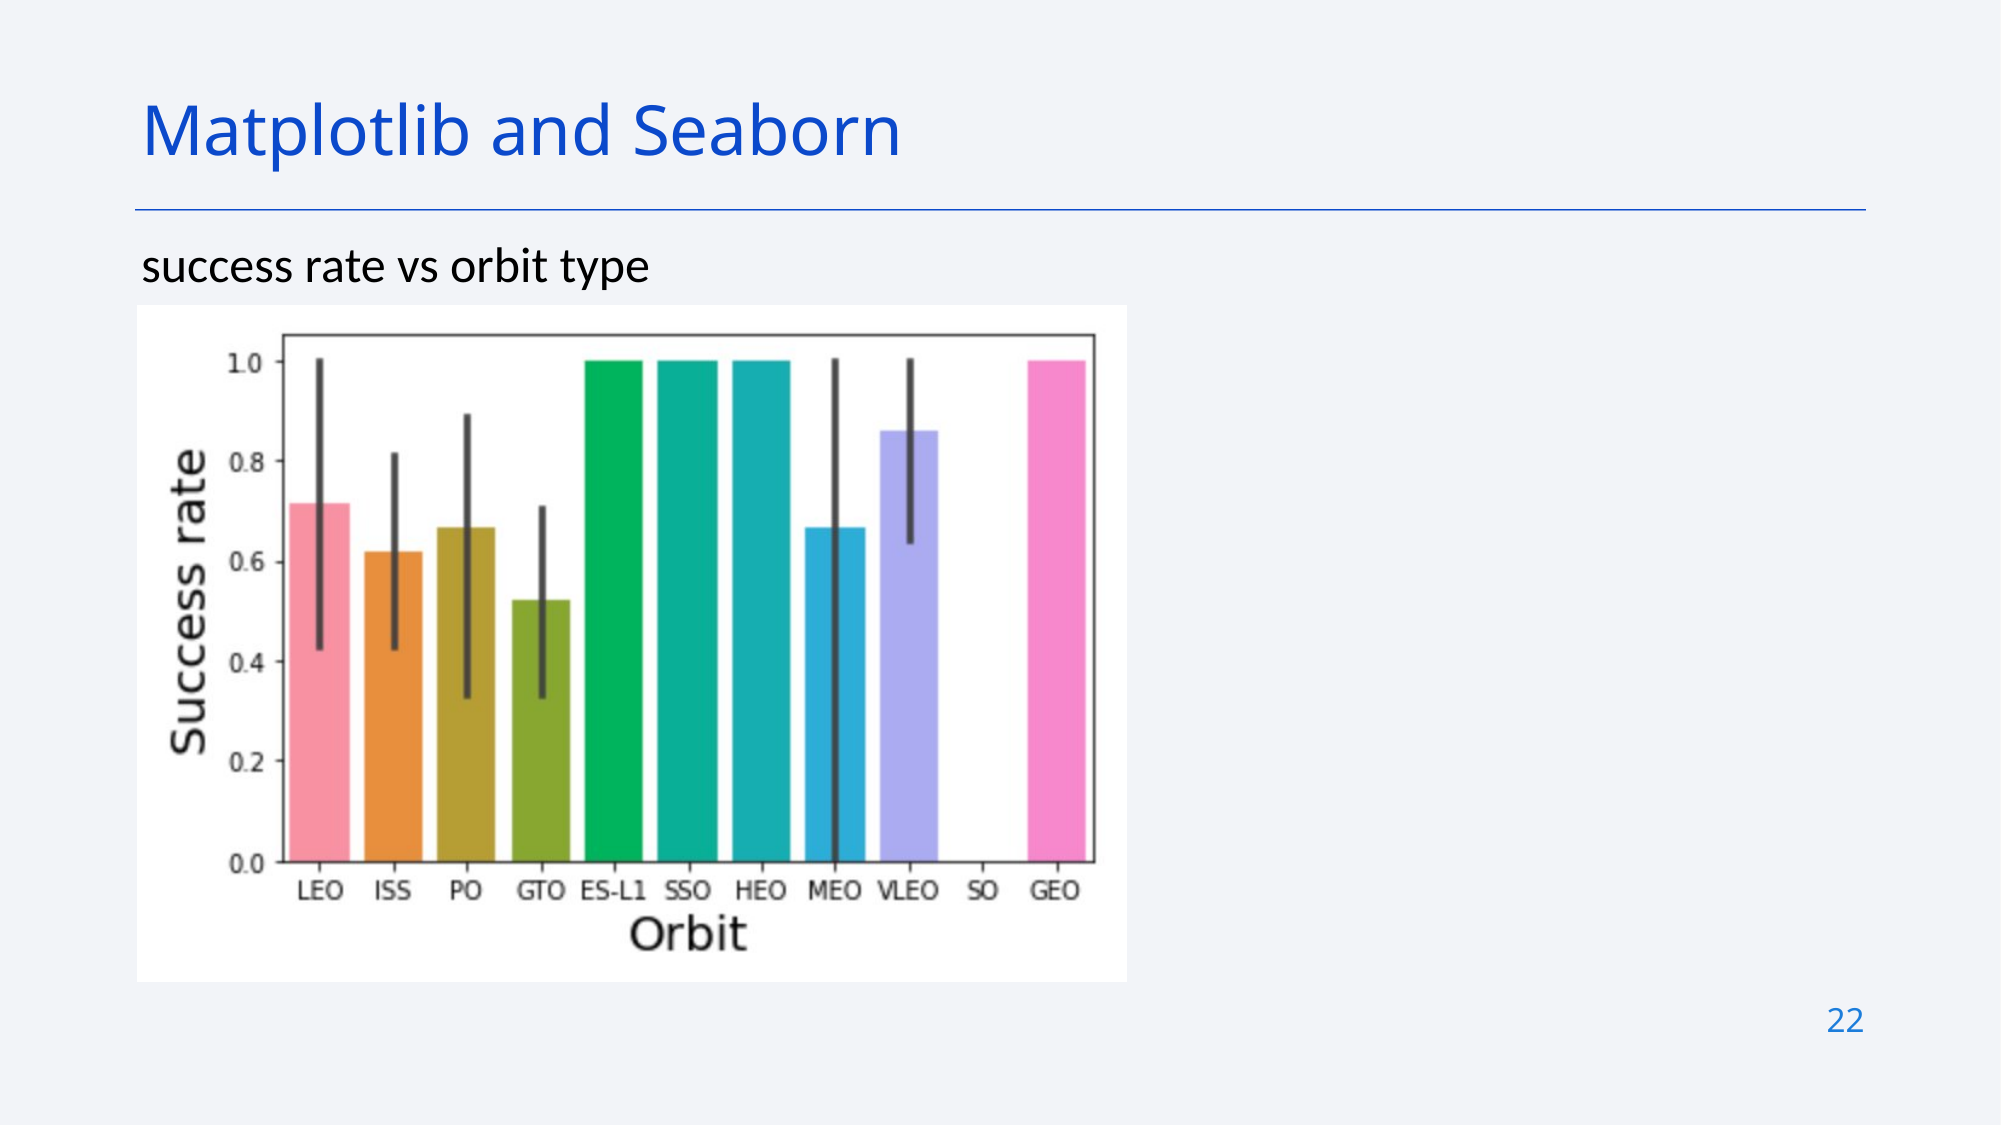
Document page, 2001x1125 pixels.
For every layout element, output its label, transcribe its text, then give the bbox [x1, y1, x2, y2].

list [126, 266, 1725, 1022]
picture [0, 0, 2001, 1125]
slide_number 22 [1429, 988, 1880, 1055]
text_box Matplotlib and Seaborn [126, 88, 1852, 179]
text_box success rate vs orbit type [126, 224, 1127, 345]
